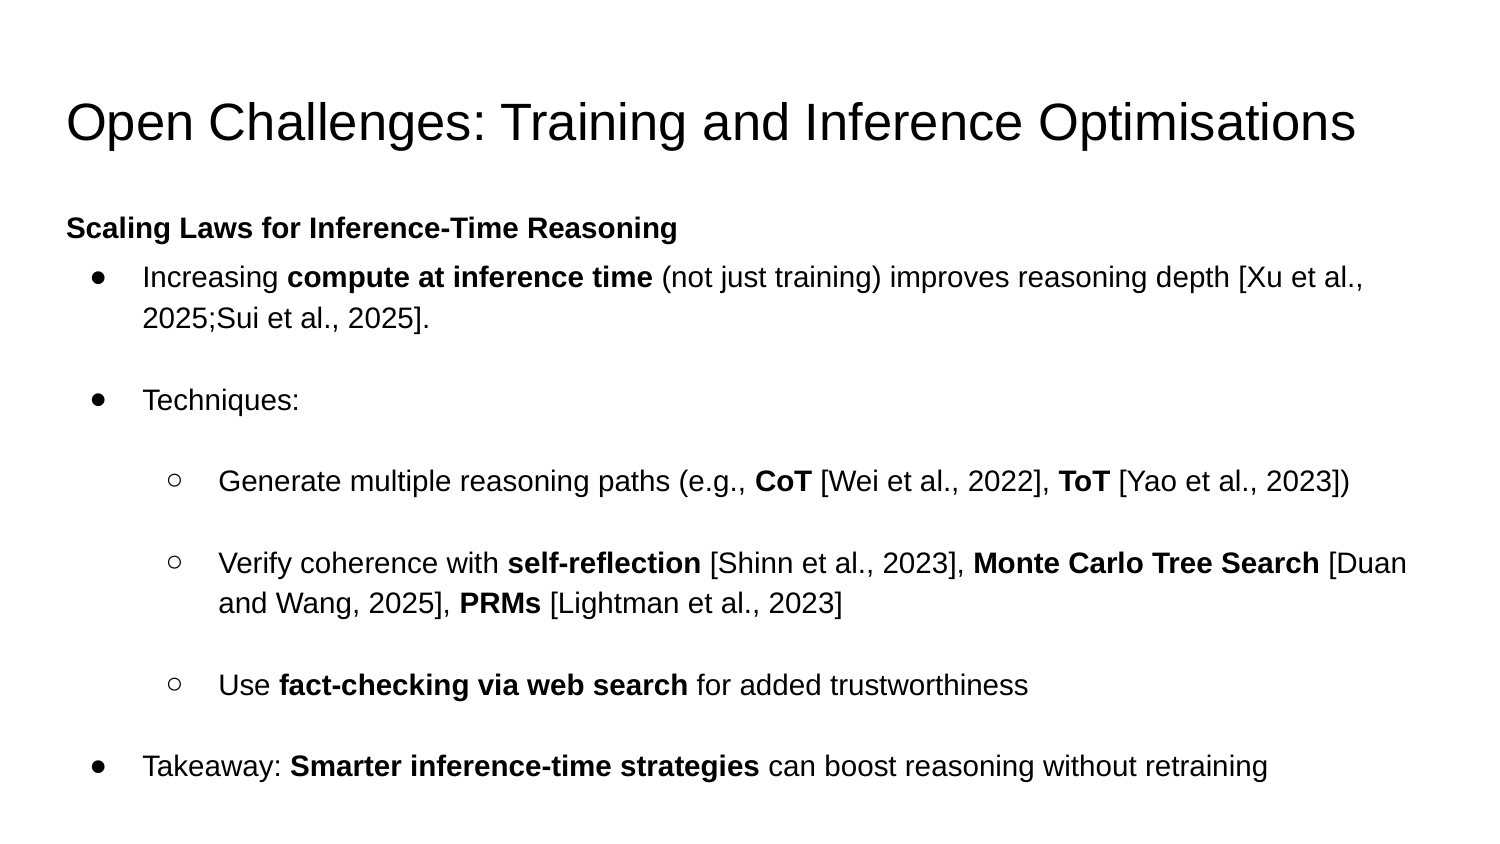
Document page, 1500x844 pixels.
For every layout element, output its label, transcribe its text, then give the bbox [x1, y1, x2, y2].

list Scaling Laws for Inference-Time Reasoning Increasing compute at inference time (not just training) improves reasoning depth [Xu et al., 2025;Sui et al., 2025]. Techniques: Generate multiple reasoning paths (e.g., CoT [Wei et al., 2022], ToT [Yao et al., 2023]) Verify coherence with self-reflection [Shinn et al., 2023], Monte Carlo Tree Search [Duan and Wang, 2025], PRMs [Lightman et al., 2023] Use fact-checking via web search for added trustworthiness Takeaway: Smarter inference-time strategies can boost reasoning without retraining [51, 189, 1449, 805]
title Open Challenges: Training and Inference Optimisations [51, 72, 1449, 167]
